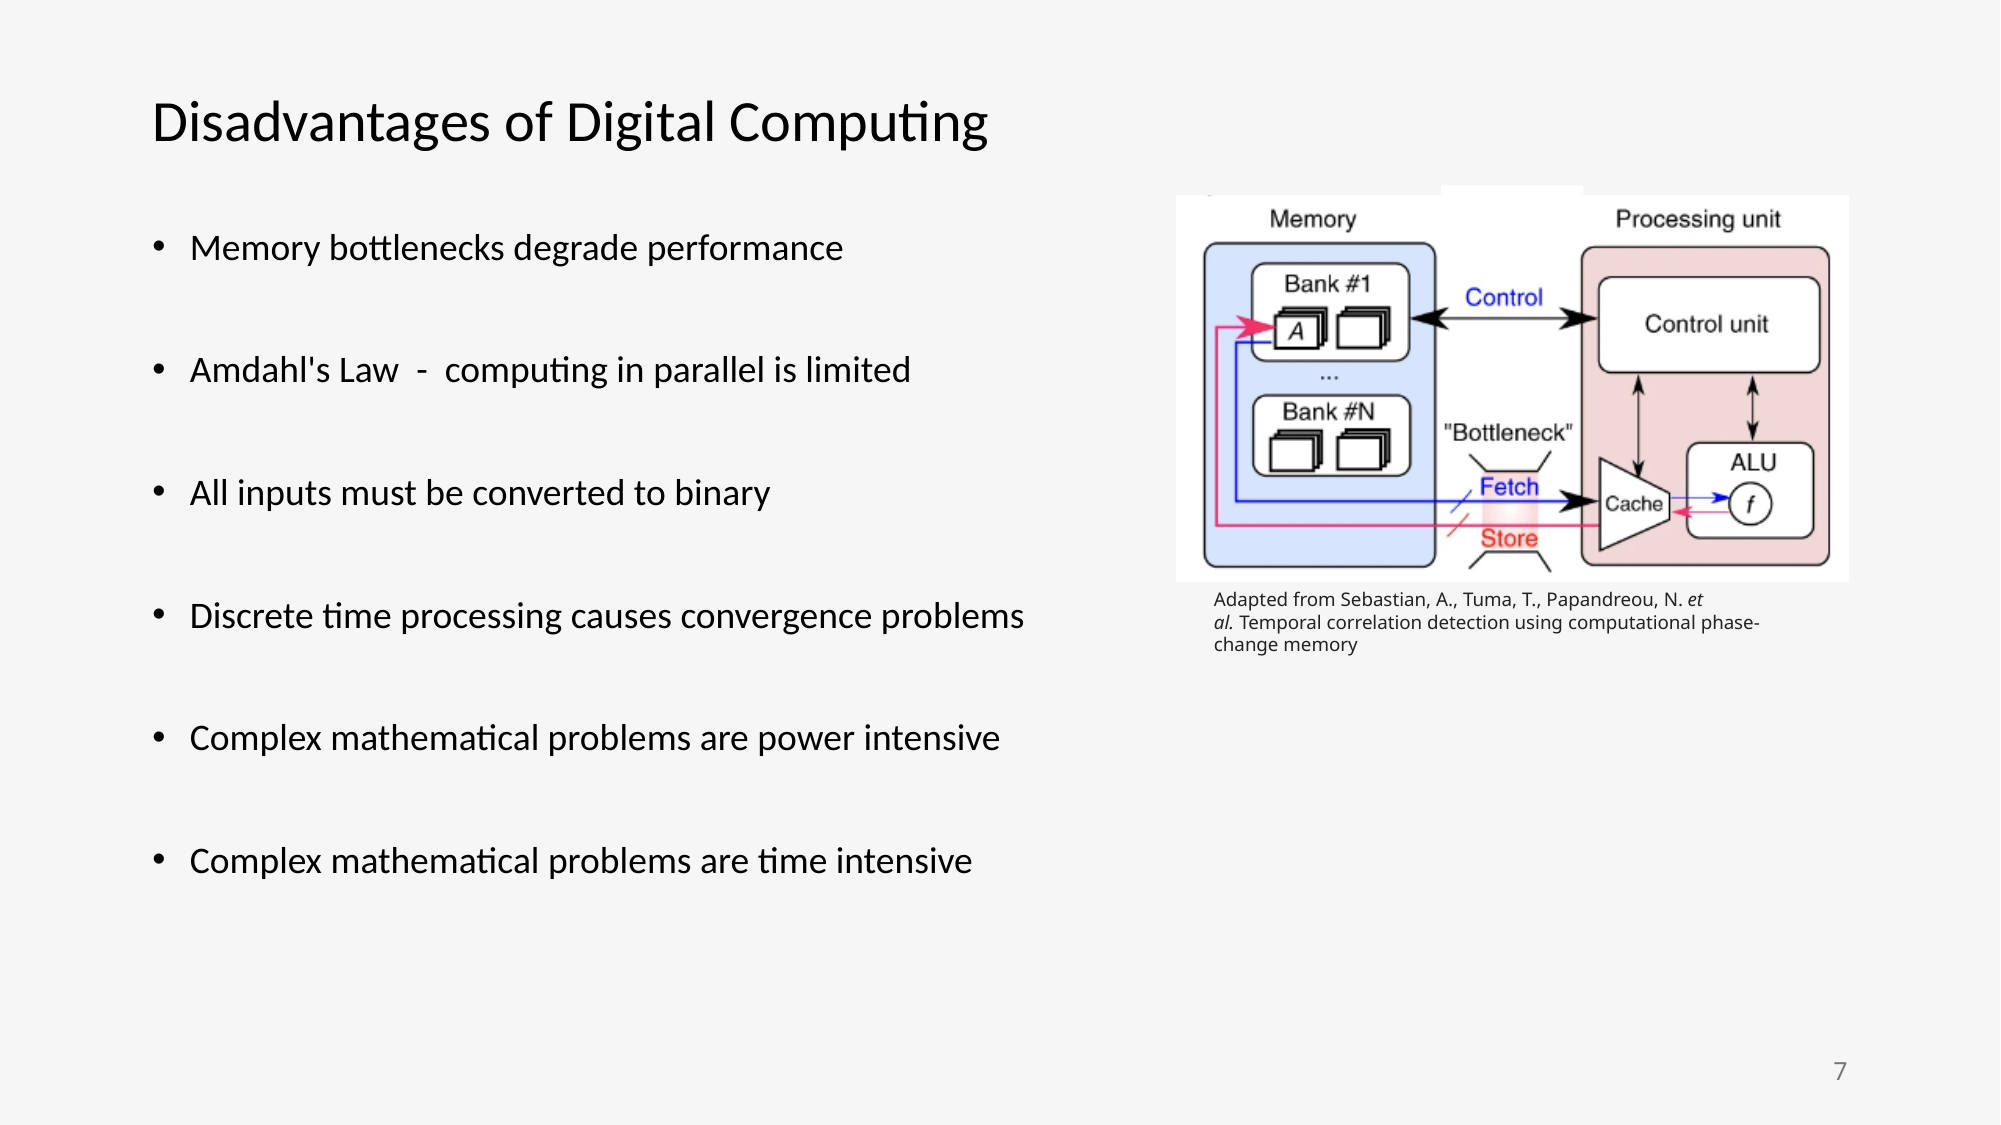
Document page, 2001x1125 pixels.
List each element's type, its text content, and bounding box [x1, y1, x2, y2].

text_box Adapted from Sebastian, A., Tuma, T., Papandreou, N. et al. Temporal correlation detection using computational phase-change memory [1199, 582, 1827, 663]
list Memory bottlenecks degrade performance Amdahl's Law - computing in parallel is limited All inputs must be converted to binary Discrete time processing causes convergence problems Complex mathematical problems are power intensive Complex mathematical problems are time intensive [137, 220, 1162, 1025]
title Disadvantages of Digital Computing [137, 59, 1863, 185]
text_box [1176, 184, 1850, 582]
slide_number 7 [1412, 1042, 1863, 1103]
